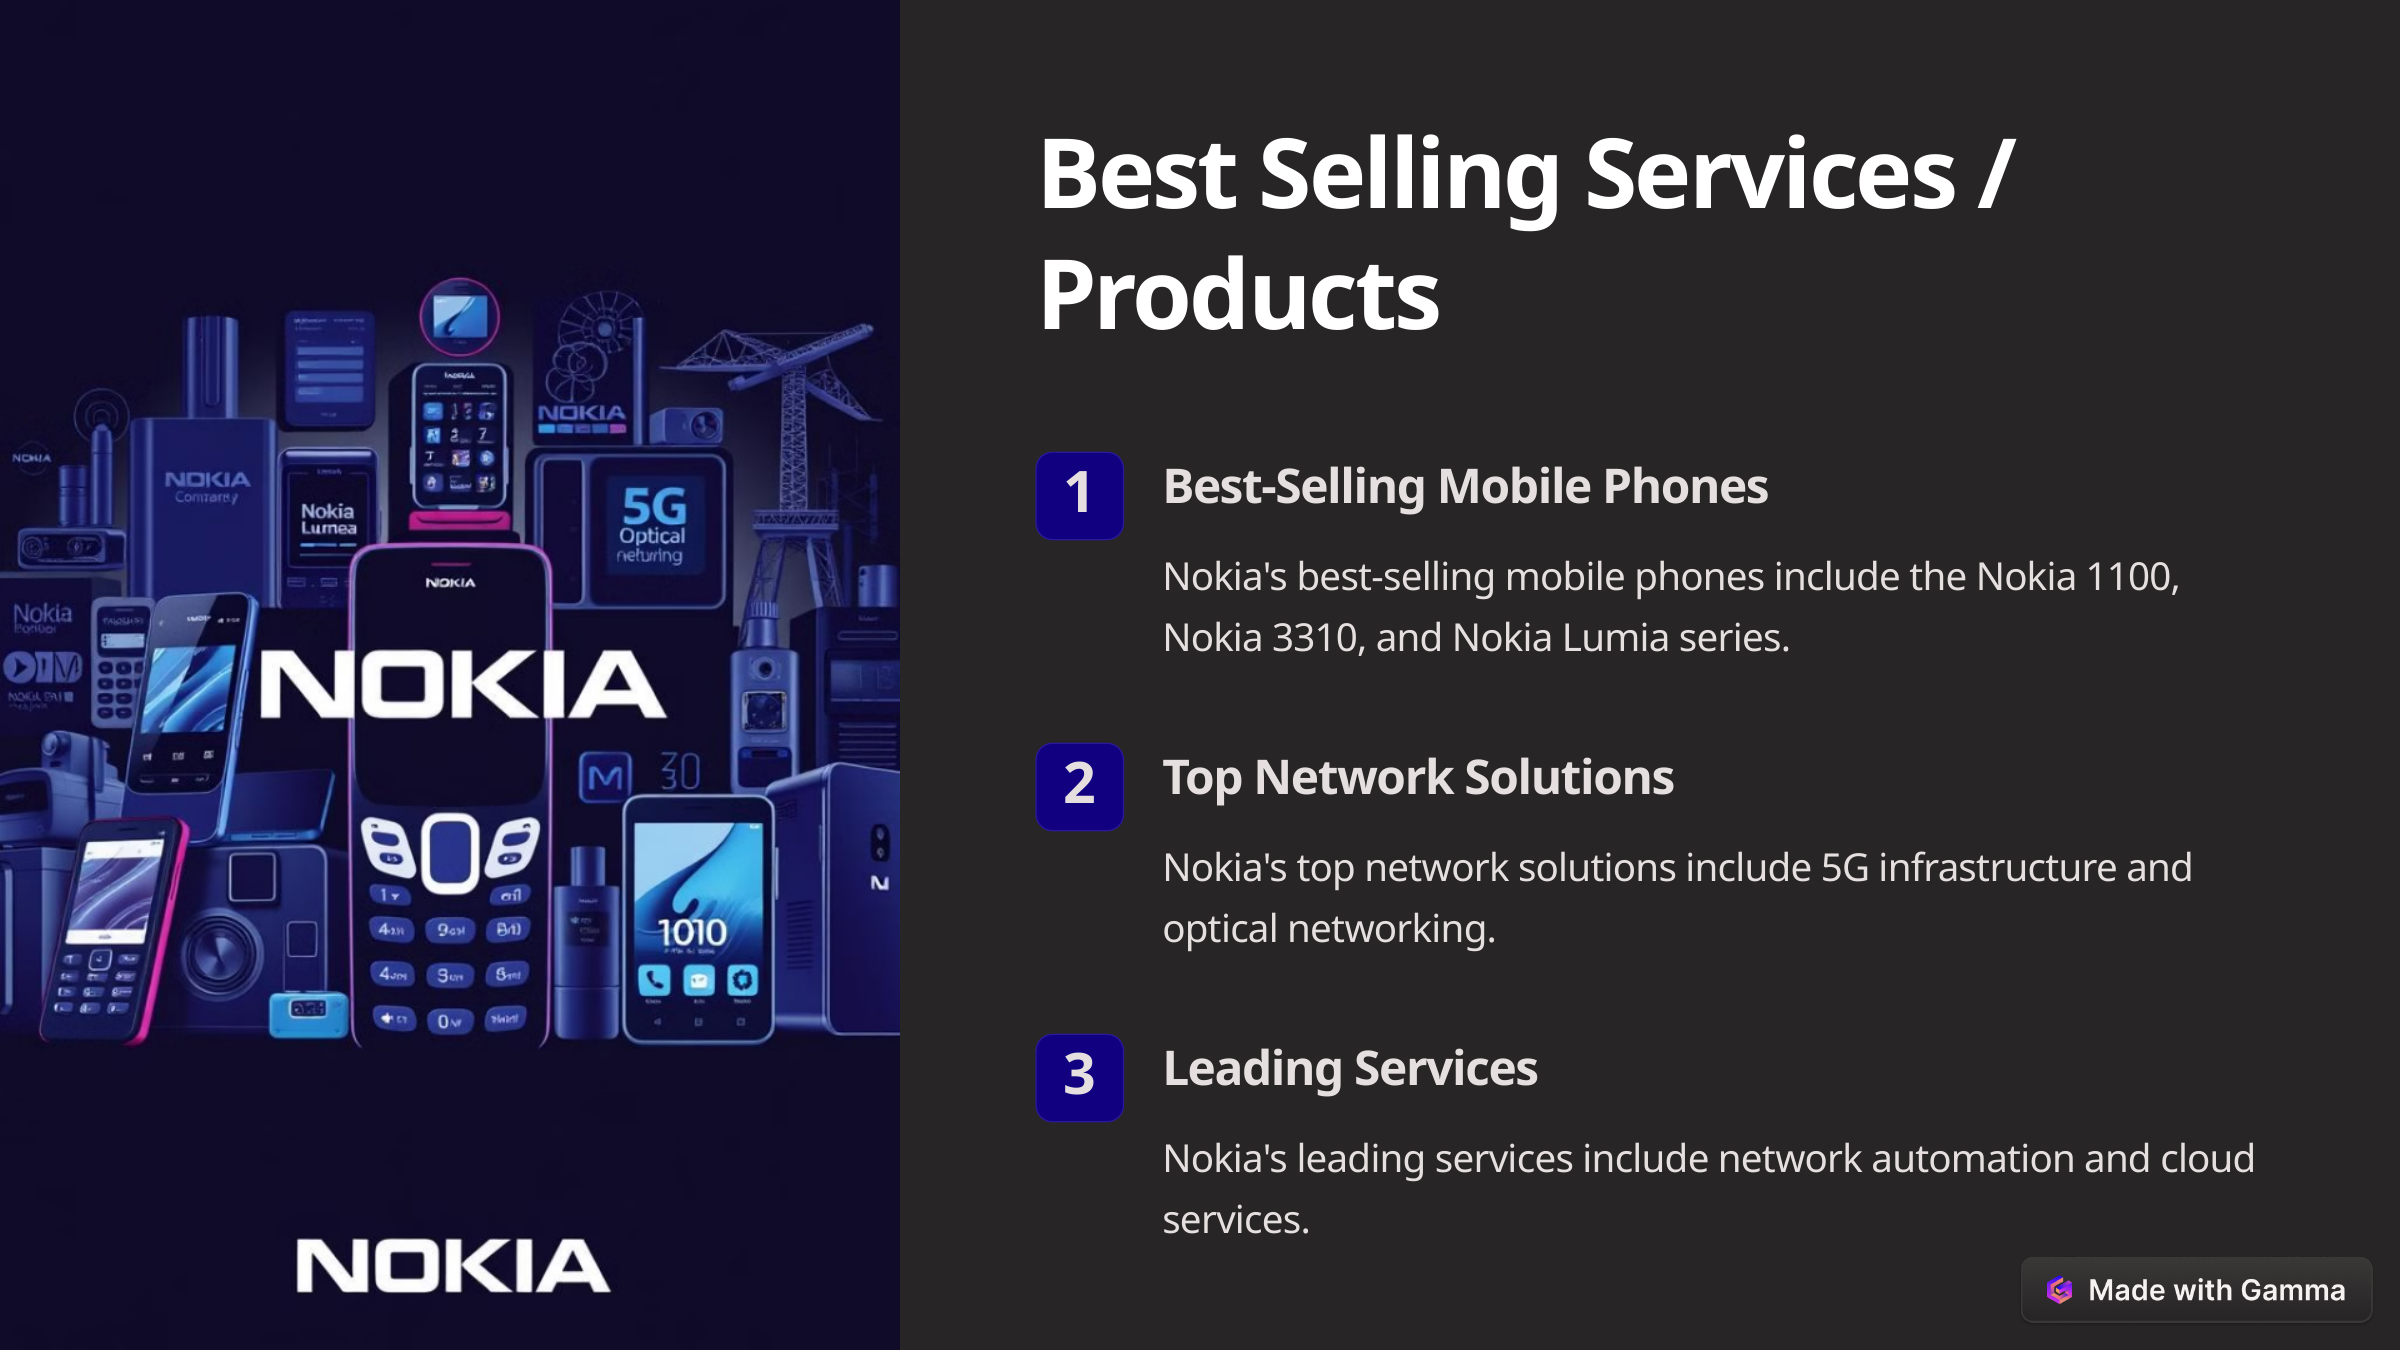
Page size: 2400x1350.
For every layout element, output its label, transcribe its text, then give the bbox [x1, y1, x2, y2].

text_box Nokia's leading services include network automation and cloud services. [1162, 1118, 2264, 1243]
text_box Nokia's best-selling mobile phones include the Nokia 1100, Nokia 3310, and Nokia Lumia series. [1162, 536, 2264, 661]
text_box Leading Services [1162, 1034, 1649, 1096]
text_box [1036, 1034, 1124, 1122]
picture [2008, 1244, 2385, 1335]
picture [0, 0, 900, 1350]
text_box Top Network Solutions [1162, 743, 1671, 804]
text_box Best-Selling Mobile Phones [1162, 452, 1776, 513]
text_box 2 [1062, 757, 1098, 817]
text_box 3 [1061, 1048, 1098, 1108]
text_box Nokia's top network solutions include 5G infrastructure and optical networking. [1162, 827, 2264, 952]
text_box [1036, 452, 1124, 540]
text_box [1036, 743, 1124, 831]
text_box Best Selling Services / Products [1036, 107, 2264, 351]
text_box 1 [1068, 466, 1092, 525]
text_box [900, 0, 2400, 1350]
